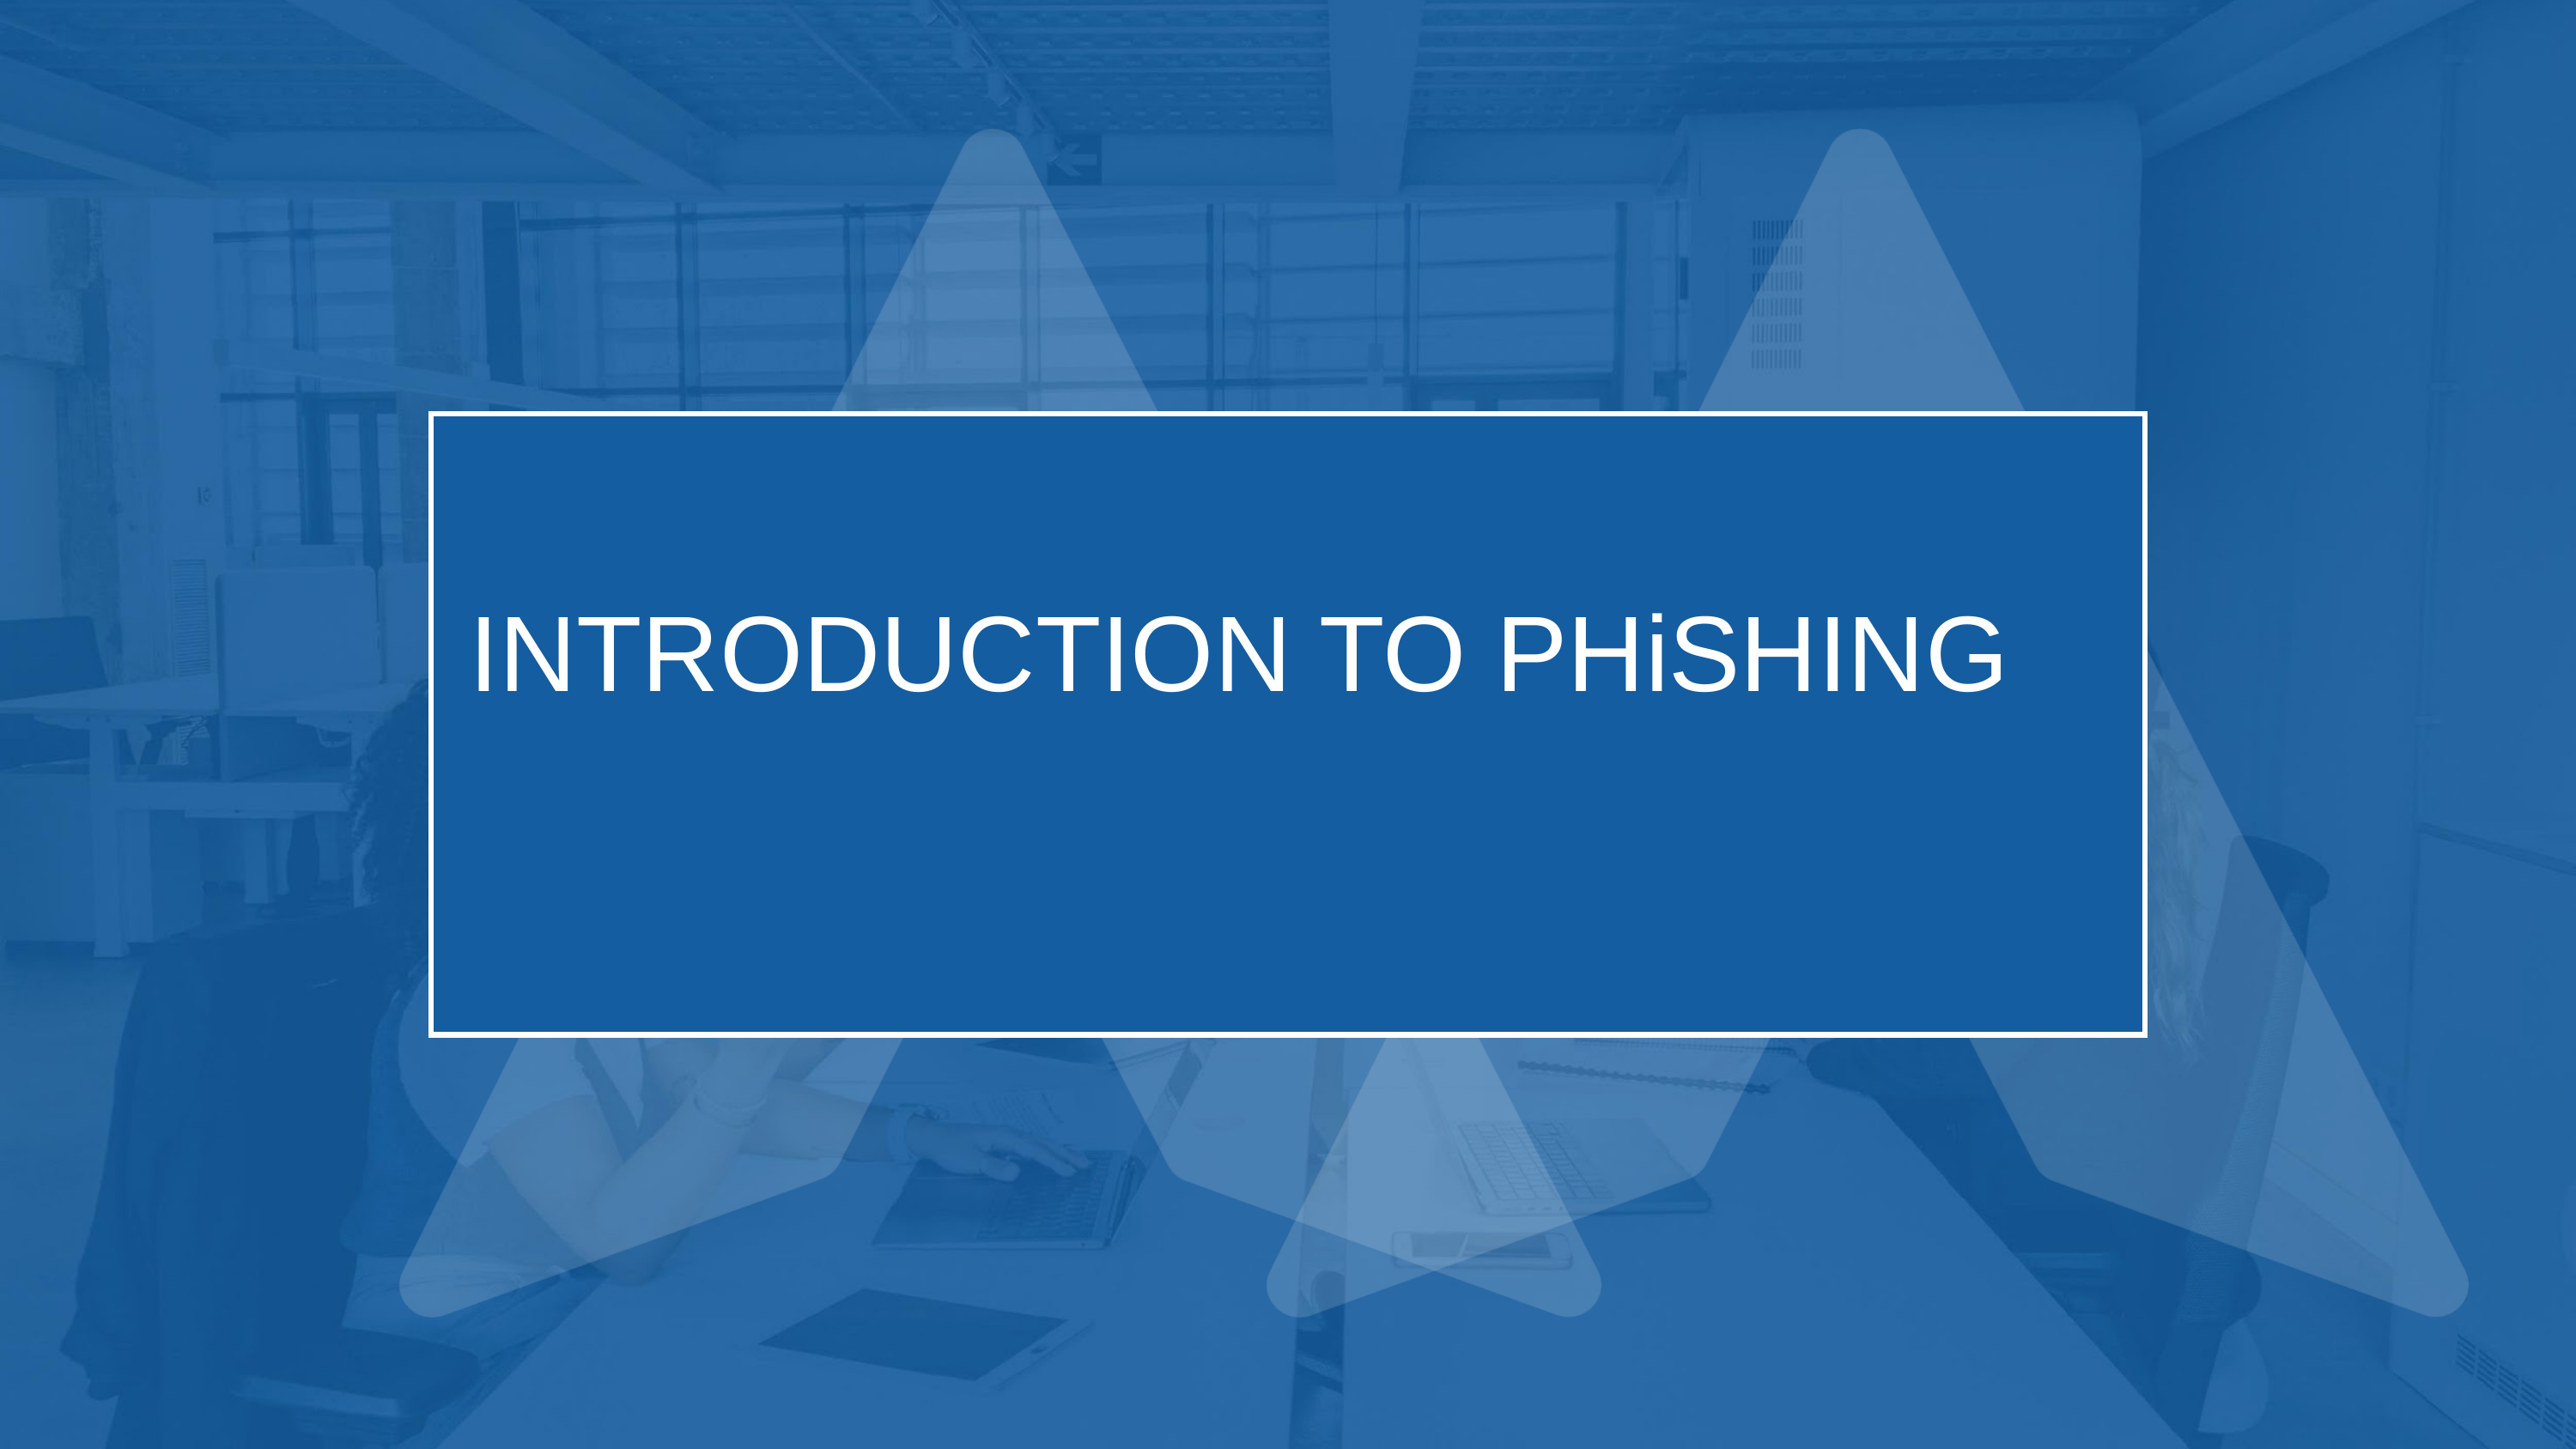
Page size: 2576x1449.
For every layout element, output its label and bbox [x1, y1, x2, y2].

text_box [390, 123, 1612, 1326]
text_box [0, 0, 2576, 1449]
text_box [1612, 123, 2479, 1326]
text_box [430, 392, 2145, 1035]
